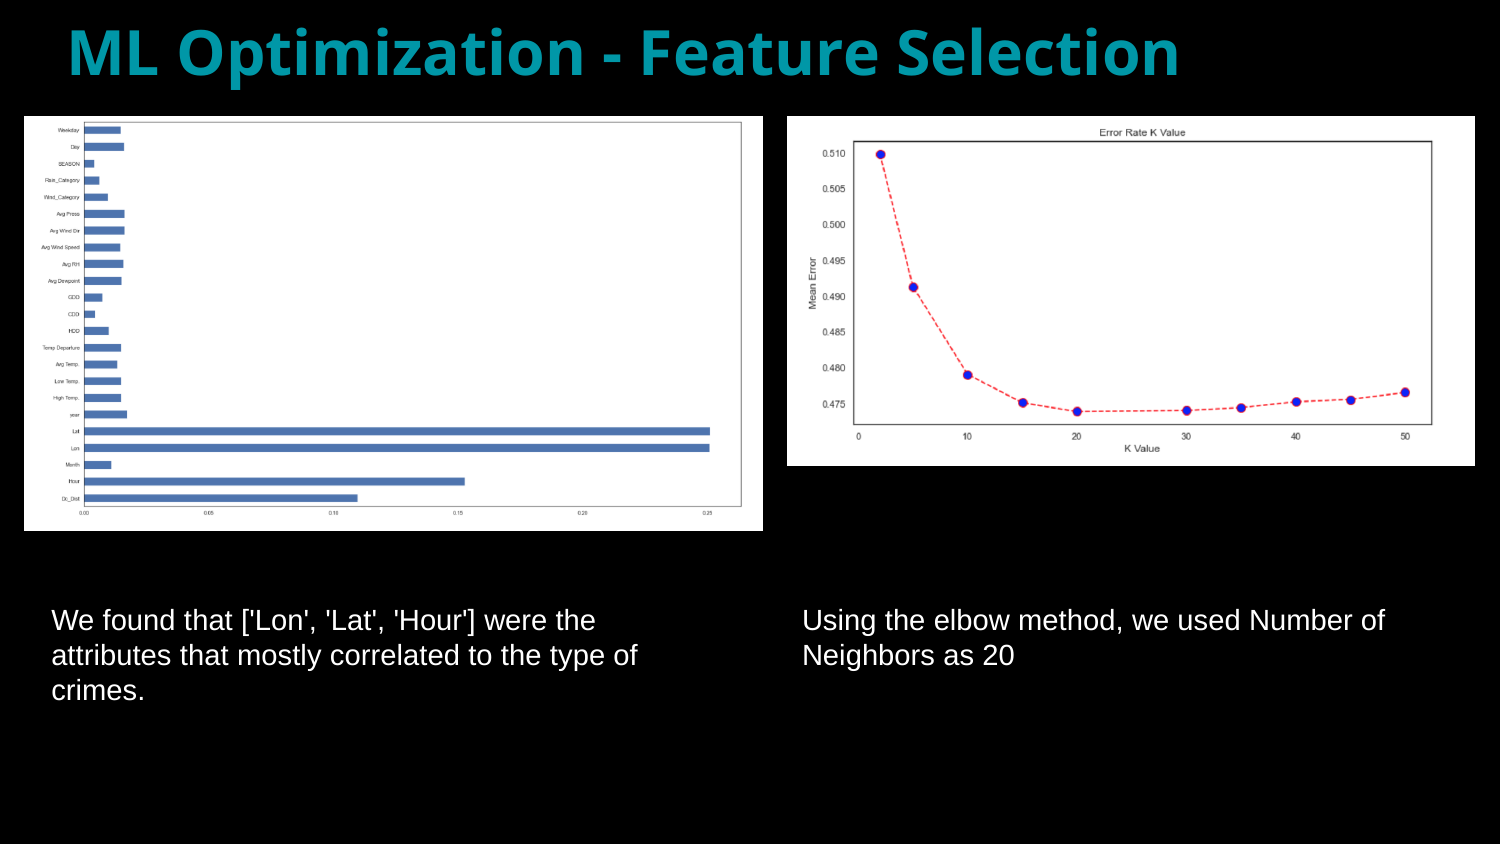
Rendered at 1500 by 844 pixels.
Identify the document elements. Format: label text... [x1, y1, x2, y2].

text_box Using the elbow method, we used Number of Neighbors as 20 [787, 586, 1486, 687]
text_box We found that ['Lon', 'Lat', 'Hour'] were the attributes that mostly correlated to the type of crimes. [36, 586, 736, 722]
picture [24, 116, 763, 532]
title ML Optimization - Feature Selection [51, 0, 1449, 92]
picture [786, 116, 1476, 466]
